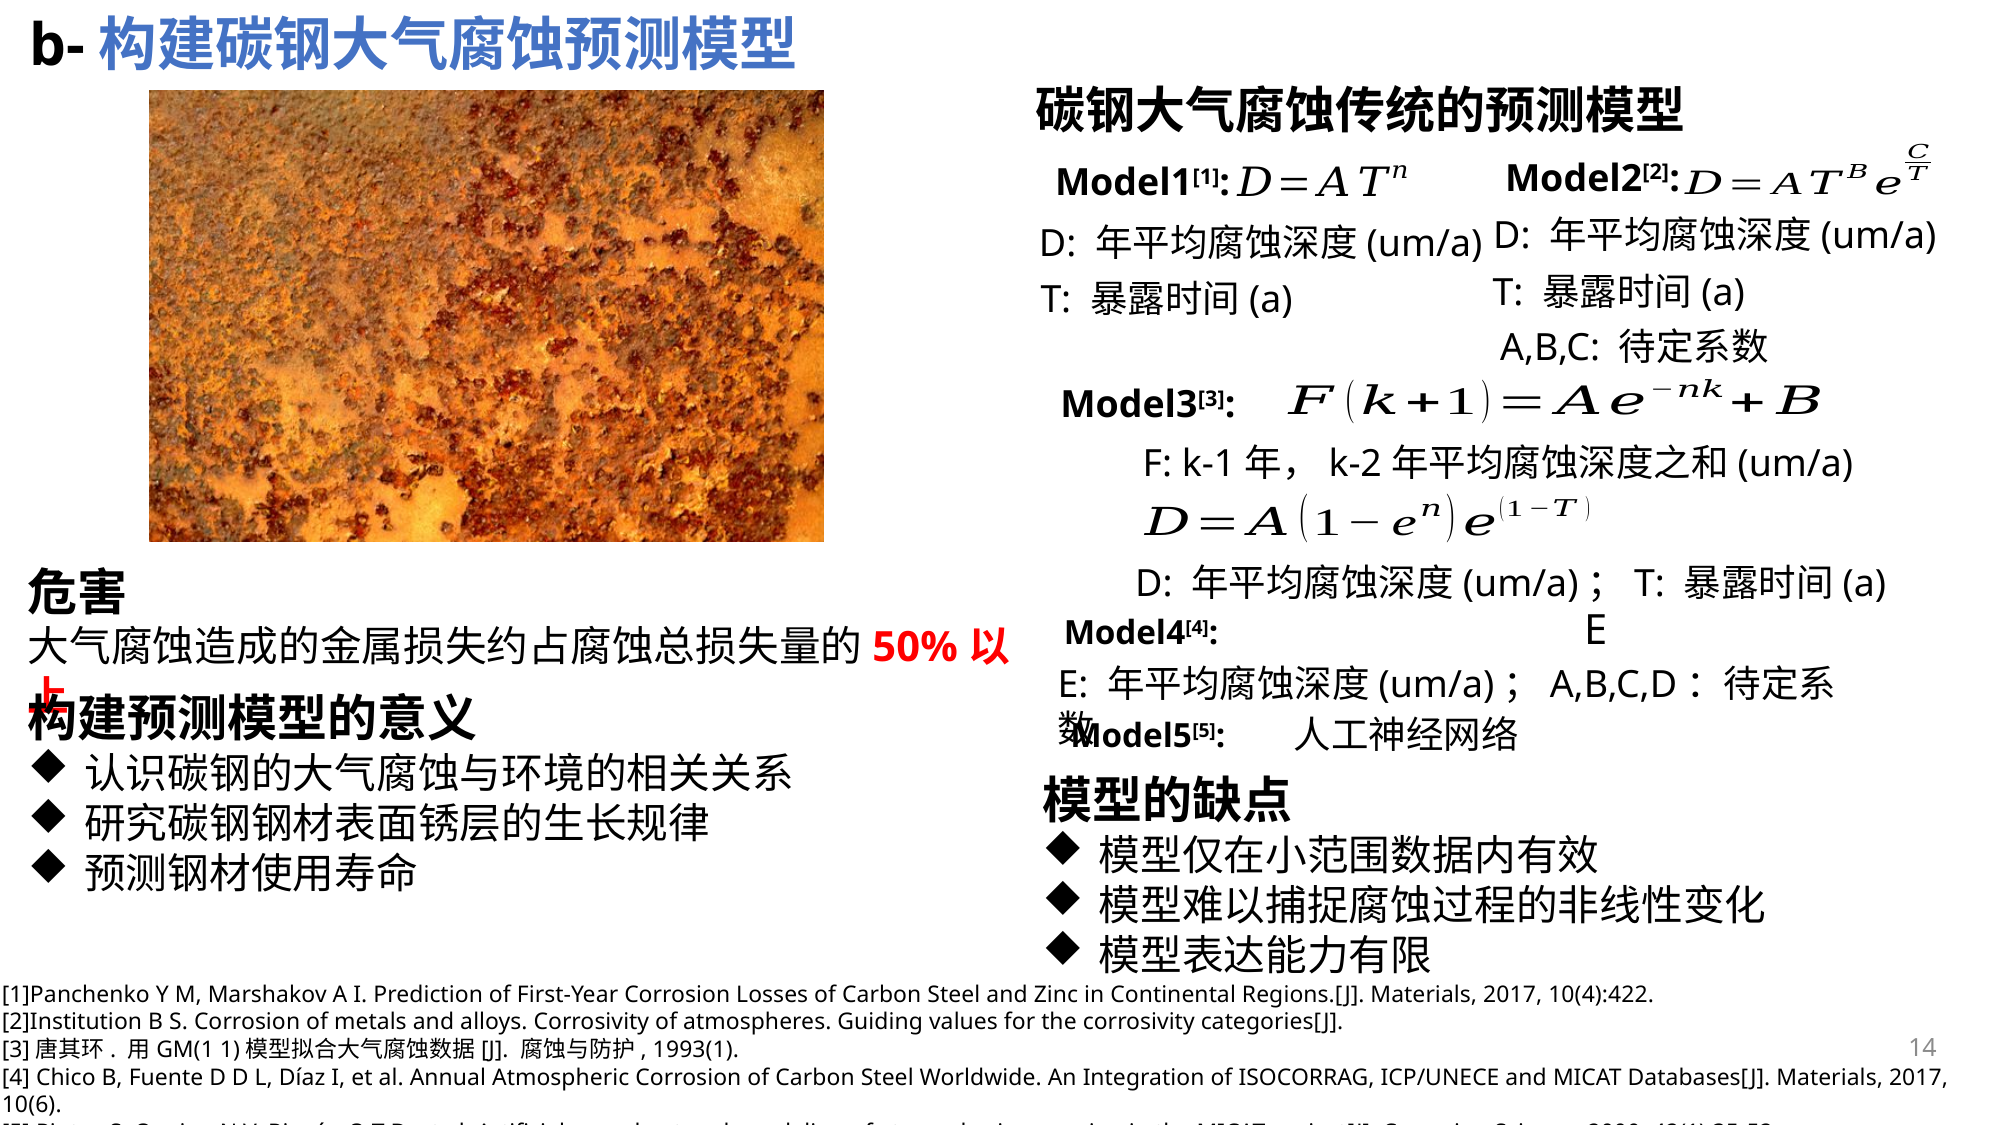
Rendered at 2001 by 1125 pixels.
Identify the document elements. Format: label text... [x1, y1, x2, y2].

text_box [1031, 372, 1988, 613]
text_box [1]Panchenko Y M, Marshakov A I. Prediction of First-Year Corrosion Losses of Carbon Steel and Zinc in Continental Regions.[J]. Materials, 2017, 10(4):422. [2]Institution B S. Corrosion of metals and alloys. Corrosivity of atmospheres. Guiding values for the corrosivity categories[J]. [3]唐其环. 用GM(1 1)模型拟合大气腐蚀数据[J]. 腐蚀与防护, 1993(1). [4] Chico B, Fuente D D L, Díaz I, et al. Annual Atmospheric Corrosion of Carbon Steel Worldwide. An Integration of ISOCORRAG, ICP/UNECE and MICAT Databases[J]. Materials, 2017, 10(6). [5] Pintos S, Queipo N V, Rincón O T D, et al. Artificial neural network modeling of atmospheric corrosion in the MICAT project[J]. Corrosion Science, 2000, 42(1):35-52. [0, 972, 1988, 1125]
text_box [1481, 139, 1948, 372]
text_box 危害 大气腐蚀造成的金属损失约占腐蚀总损失量的50%以上 [12, 552, 1047, 728]
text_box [1040, 602, 1943, 713]
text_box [1047, 713, 1535, 765]
text_box 构建预测模型的意义 认识碳钢的大气腐蚀与环境的相关关系 研究碳钢钢材表面锈层的生长规律 预测钢材使用寿命 [13, 679, 971, 904]
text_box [1027, 150, 1481, 329]
text_box b-构建碳钢大气腐蚀预测模型 [14, 0, 813, 85]
text_box 碳钢大气腐蚀传统的预测模型 [1020, 71, 1701, 147]
text_box 模型的缺点 模型仅在小范围数据内有效 模型难以捕捉腐蚀过程的非线性变化 模型表达能力有限 [1027, 761, 1888, 972]
picture [149, 90, 824, 542]
